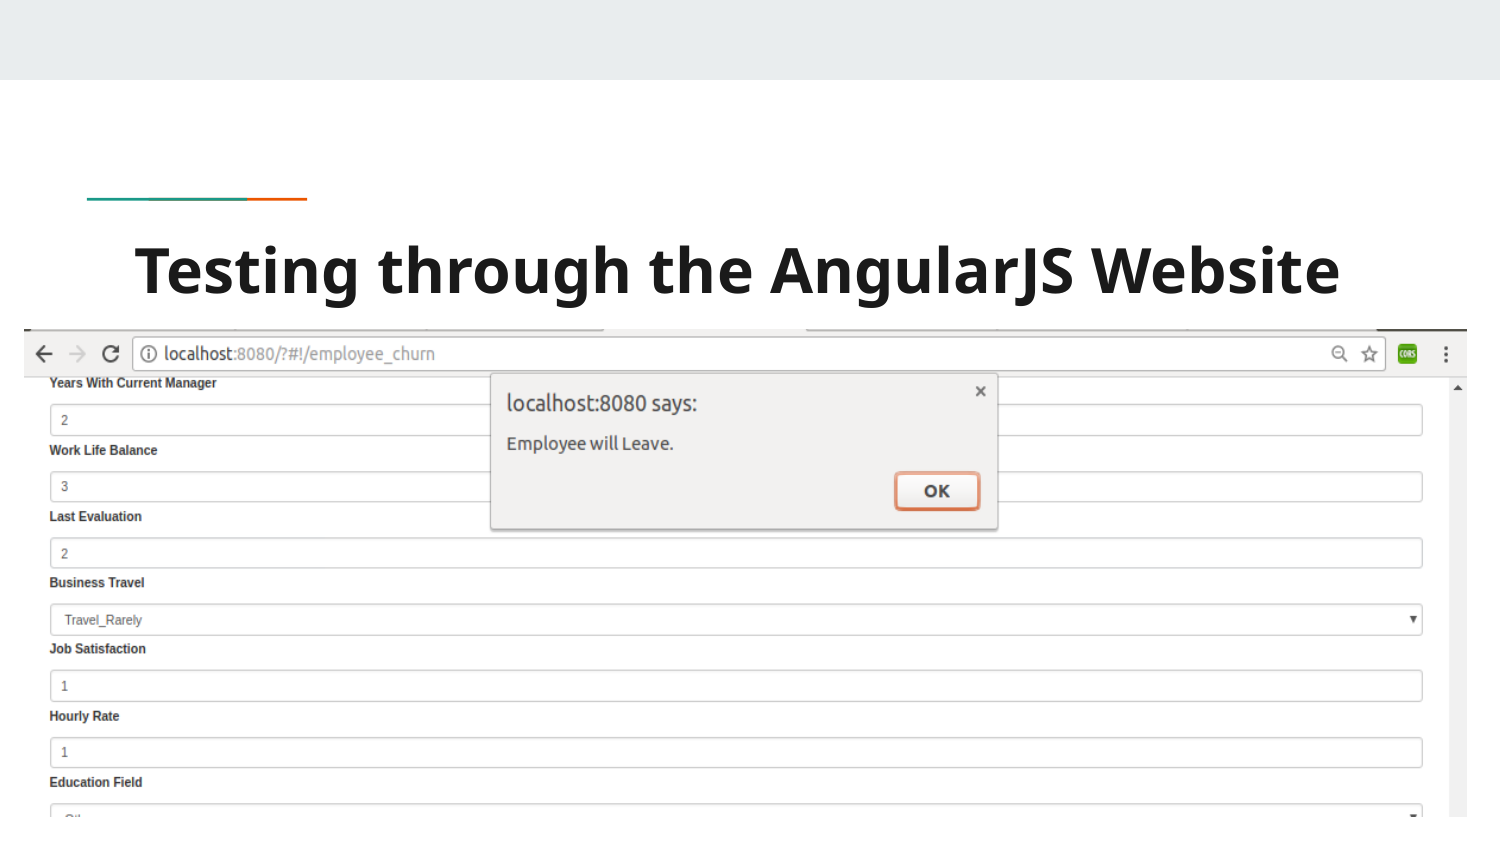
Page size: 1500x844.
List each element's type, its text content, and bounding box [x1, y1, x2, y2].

picture [24, 328, 1467, 817]
title Testing through the AngularJS Website [119, 216, 1381, 305]
